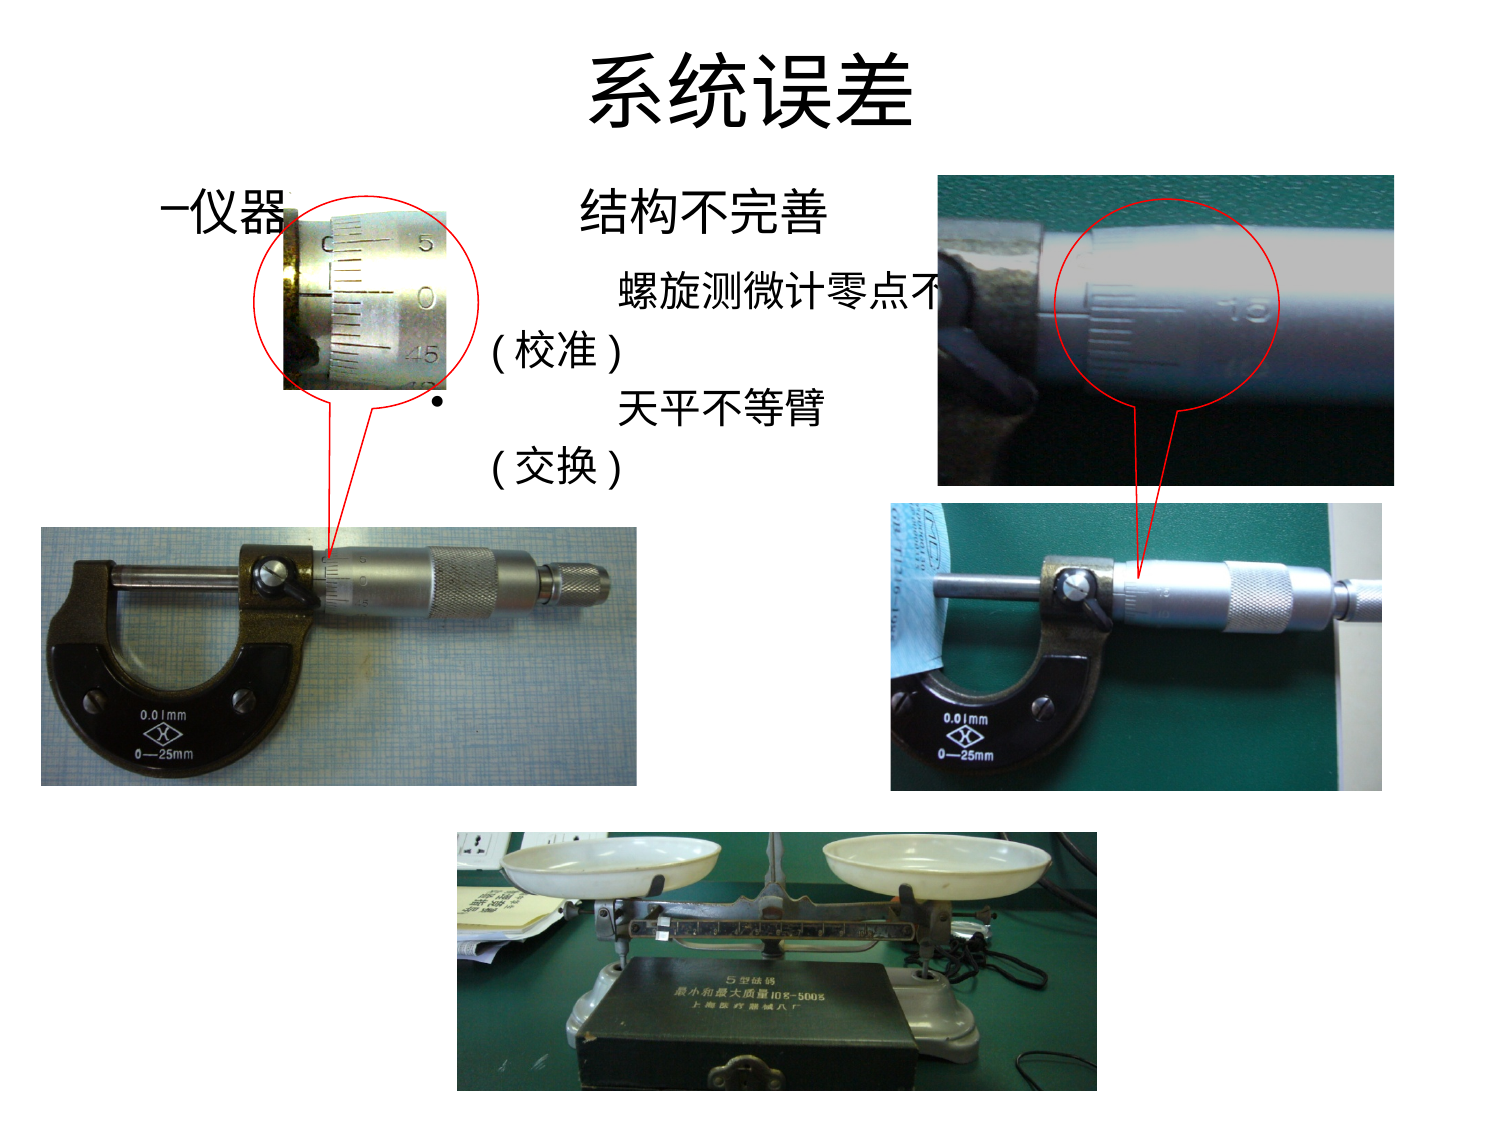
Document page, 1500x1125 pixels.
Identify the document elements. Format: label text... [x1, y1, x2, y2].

text_box 仪器误差： 结构不完善 螺旋测微计零点不准确 (校准) 天平不等臂 (交换) [29, 172, 277, 386]
picture [283, 160, 447, 390]
picture [890, 503, 1383, 791]
text_box [452, 234, 479, 371]
picture [937, 175, 1395, 486]
text_box [253, 237, 277, 368]
text_box [316, 398, 416, 525]
picture [456, 831, 1098, 1091]
text_box [1136, 494, 1158, 502]
text_box 仪器误差： 结构不完善 螺旋测微计零点不准确 (校准) 天平不等臂 (交换) [452, 172, 1057, 386]
picture [40, 526, 637, 786]
title 系统误差 [75, 36, 1425, 141]
